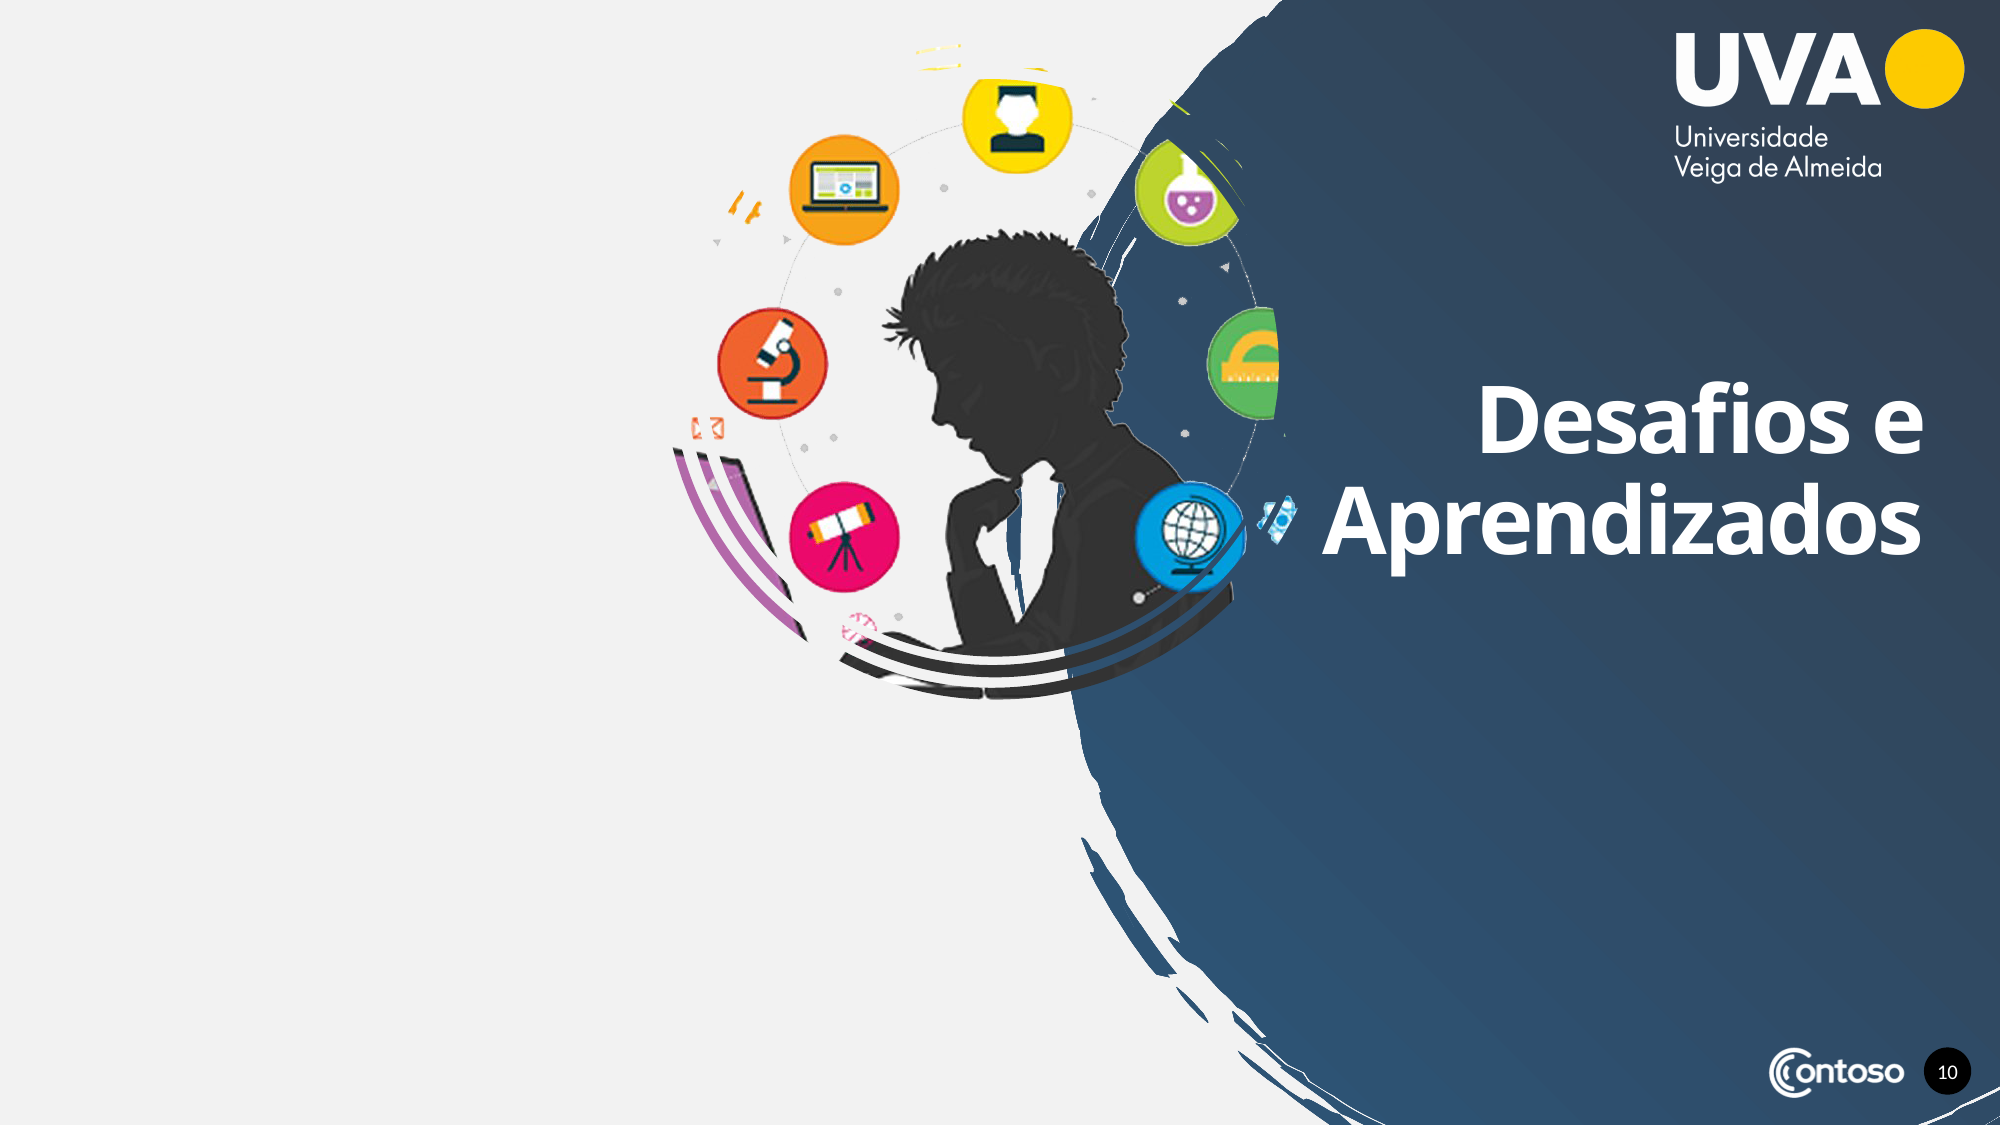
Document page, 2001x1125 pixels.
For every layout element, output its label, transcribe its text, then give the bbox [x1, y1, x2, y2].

picture [1662, 14, 1974, 198]
slide_number 10 [1923, 1047, 1972, 1095]
title Desafios e Aprendizados [1306, 335, 1924, 575]
picture [1764, 1043, 1909, 1099]
picture [663, 42, 1306, 700]
